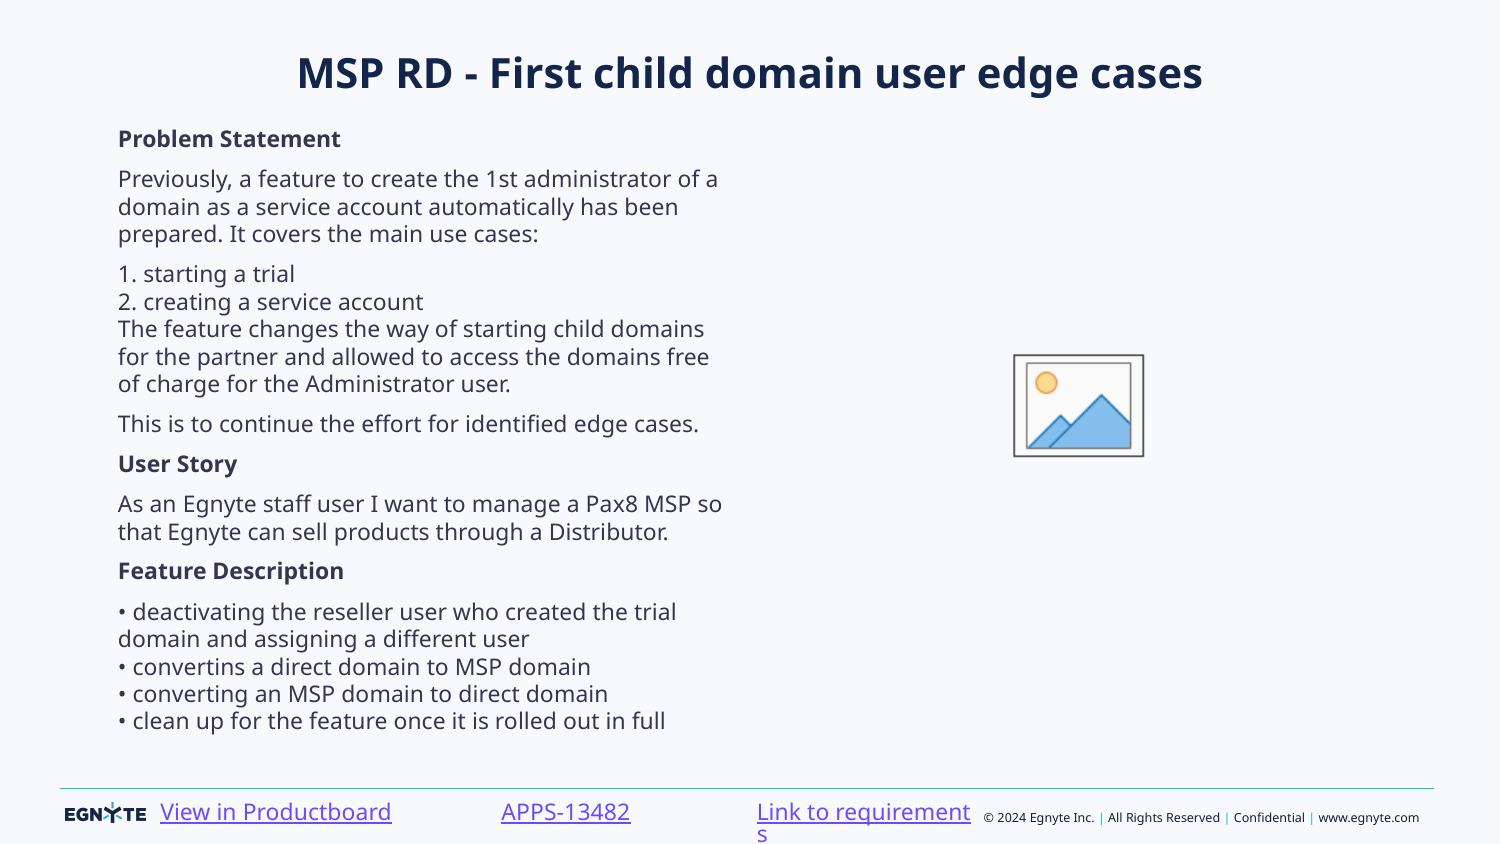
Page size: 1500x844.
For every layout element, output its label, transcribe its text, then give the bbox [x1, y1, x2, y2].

list Problem Statement Previously, a feature to create the 1st administrator of a domain as a service account automatically has been prepared. It covers the main use cases: 1. starting a trial 2. creating a service account The feature changes the way of starting child domains for the partner and allowed to access the domains free of charge for the Administrator user. This is to continue the effort for identified edge cases. User Story As an Egnyte staff user I want to manage a Pax8 MSP so that Egnyte can sell products through a Distributor. Feature Description • deactivating the reseller user who created the trial domain and assigning a different user • convertins a direct domain to MSP domain • converting an MSP domain to direct domain • clean up for the feature once it is rolled out in full [103, 117, 741, 693]
title MSP RD - First child domain user edge cases [103, 44, 1397, 106]
list APPS-13482 [486, 790, 741, 835]
picture [65, 802, 145, 823]
list View in Productboard [145, 790, 486, 835]
picture [761, 119, 1397, 693]
list Link to requirements [742, 790, 997, 835]
